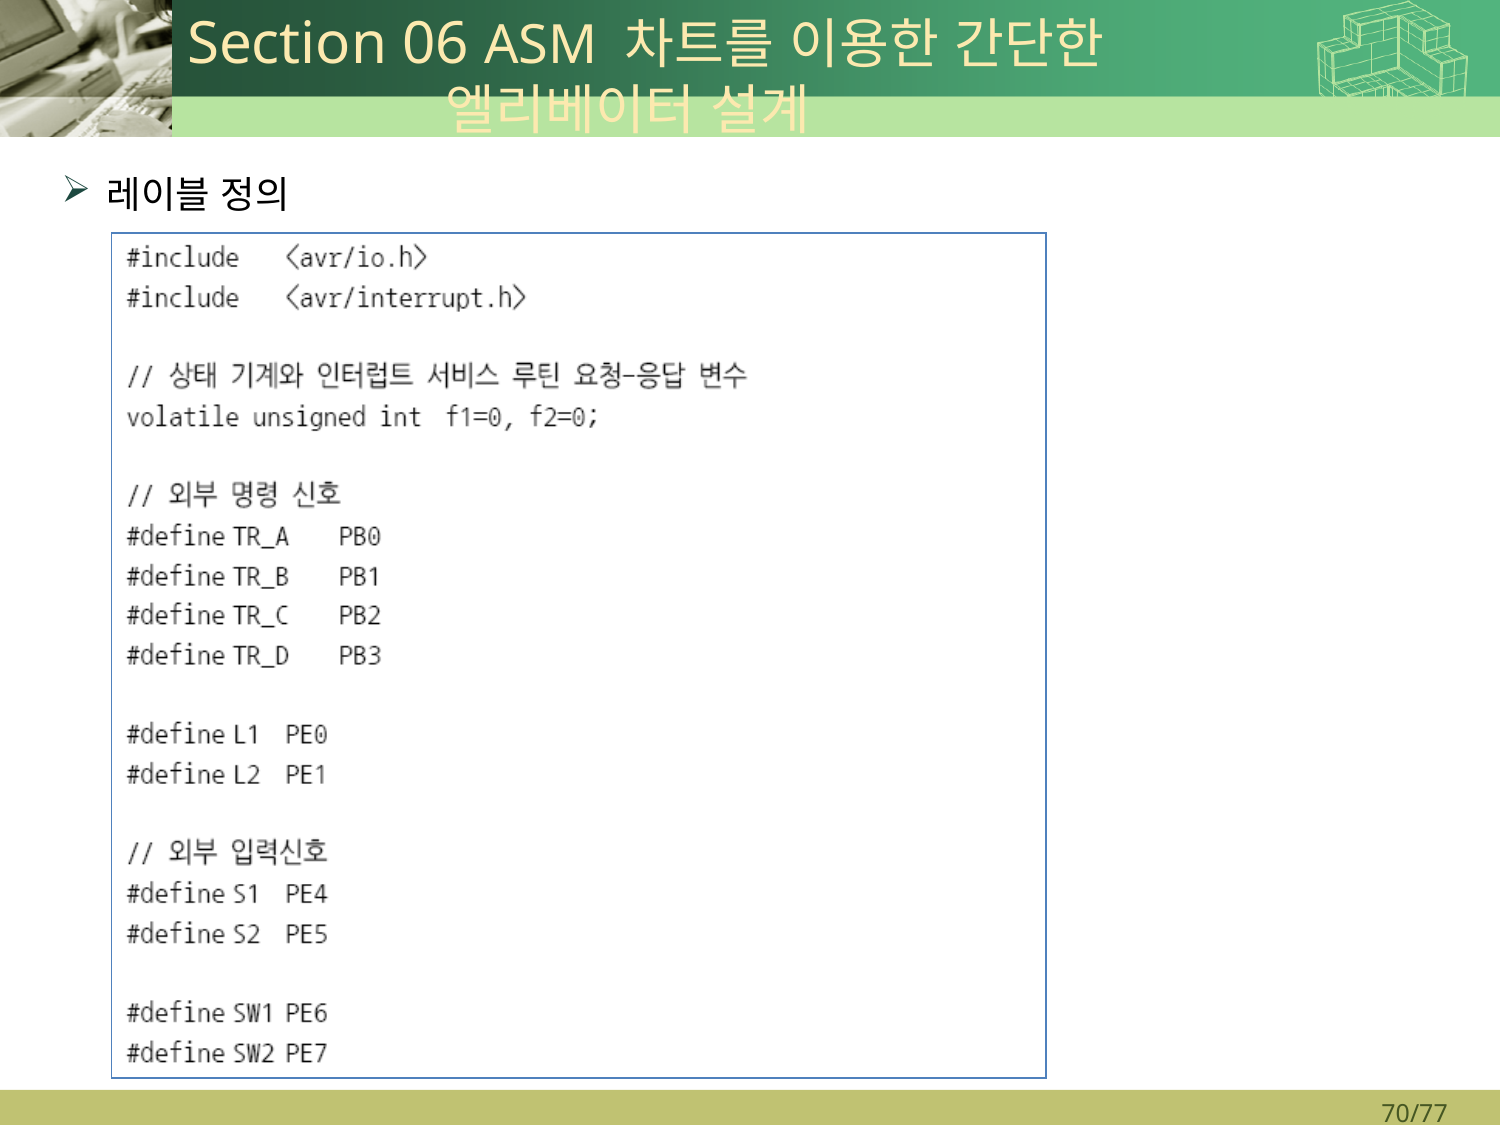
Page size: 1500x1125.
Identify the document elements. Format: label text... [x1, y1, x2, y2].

picture [0, 75, 1500, 151]
title Section 06 ASM 차트를 이용한 간단한 엘리베이터 설계 [172, 75, 1500, 94]
text_box [0, 0, 1500, 75]
picture [111, 233, 1046, 1078]
list 레이블 정의 [46, 164, 1459, 1067]
